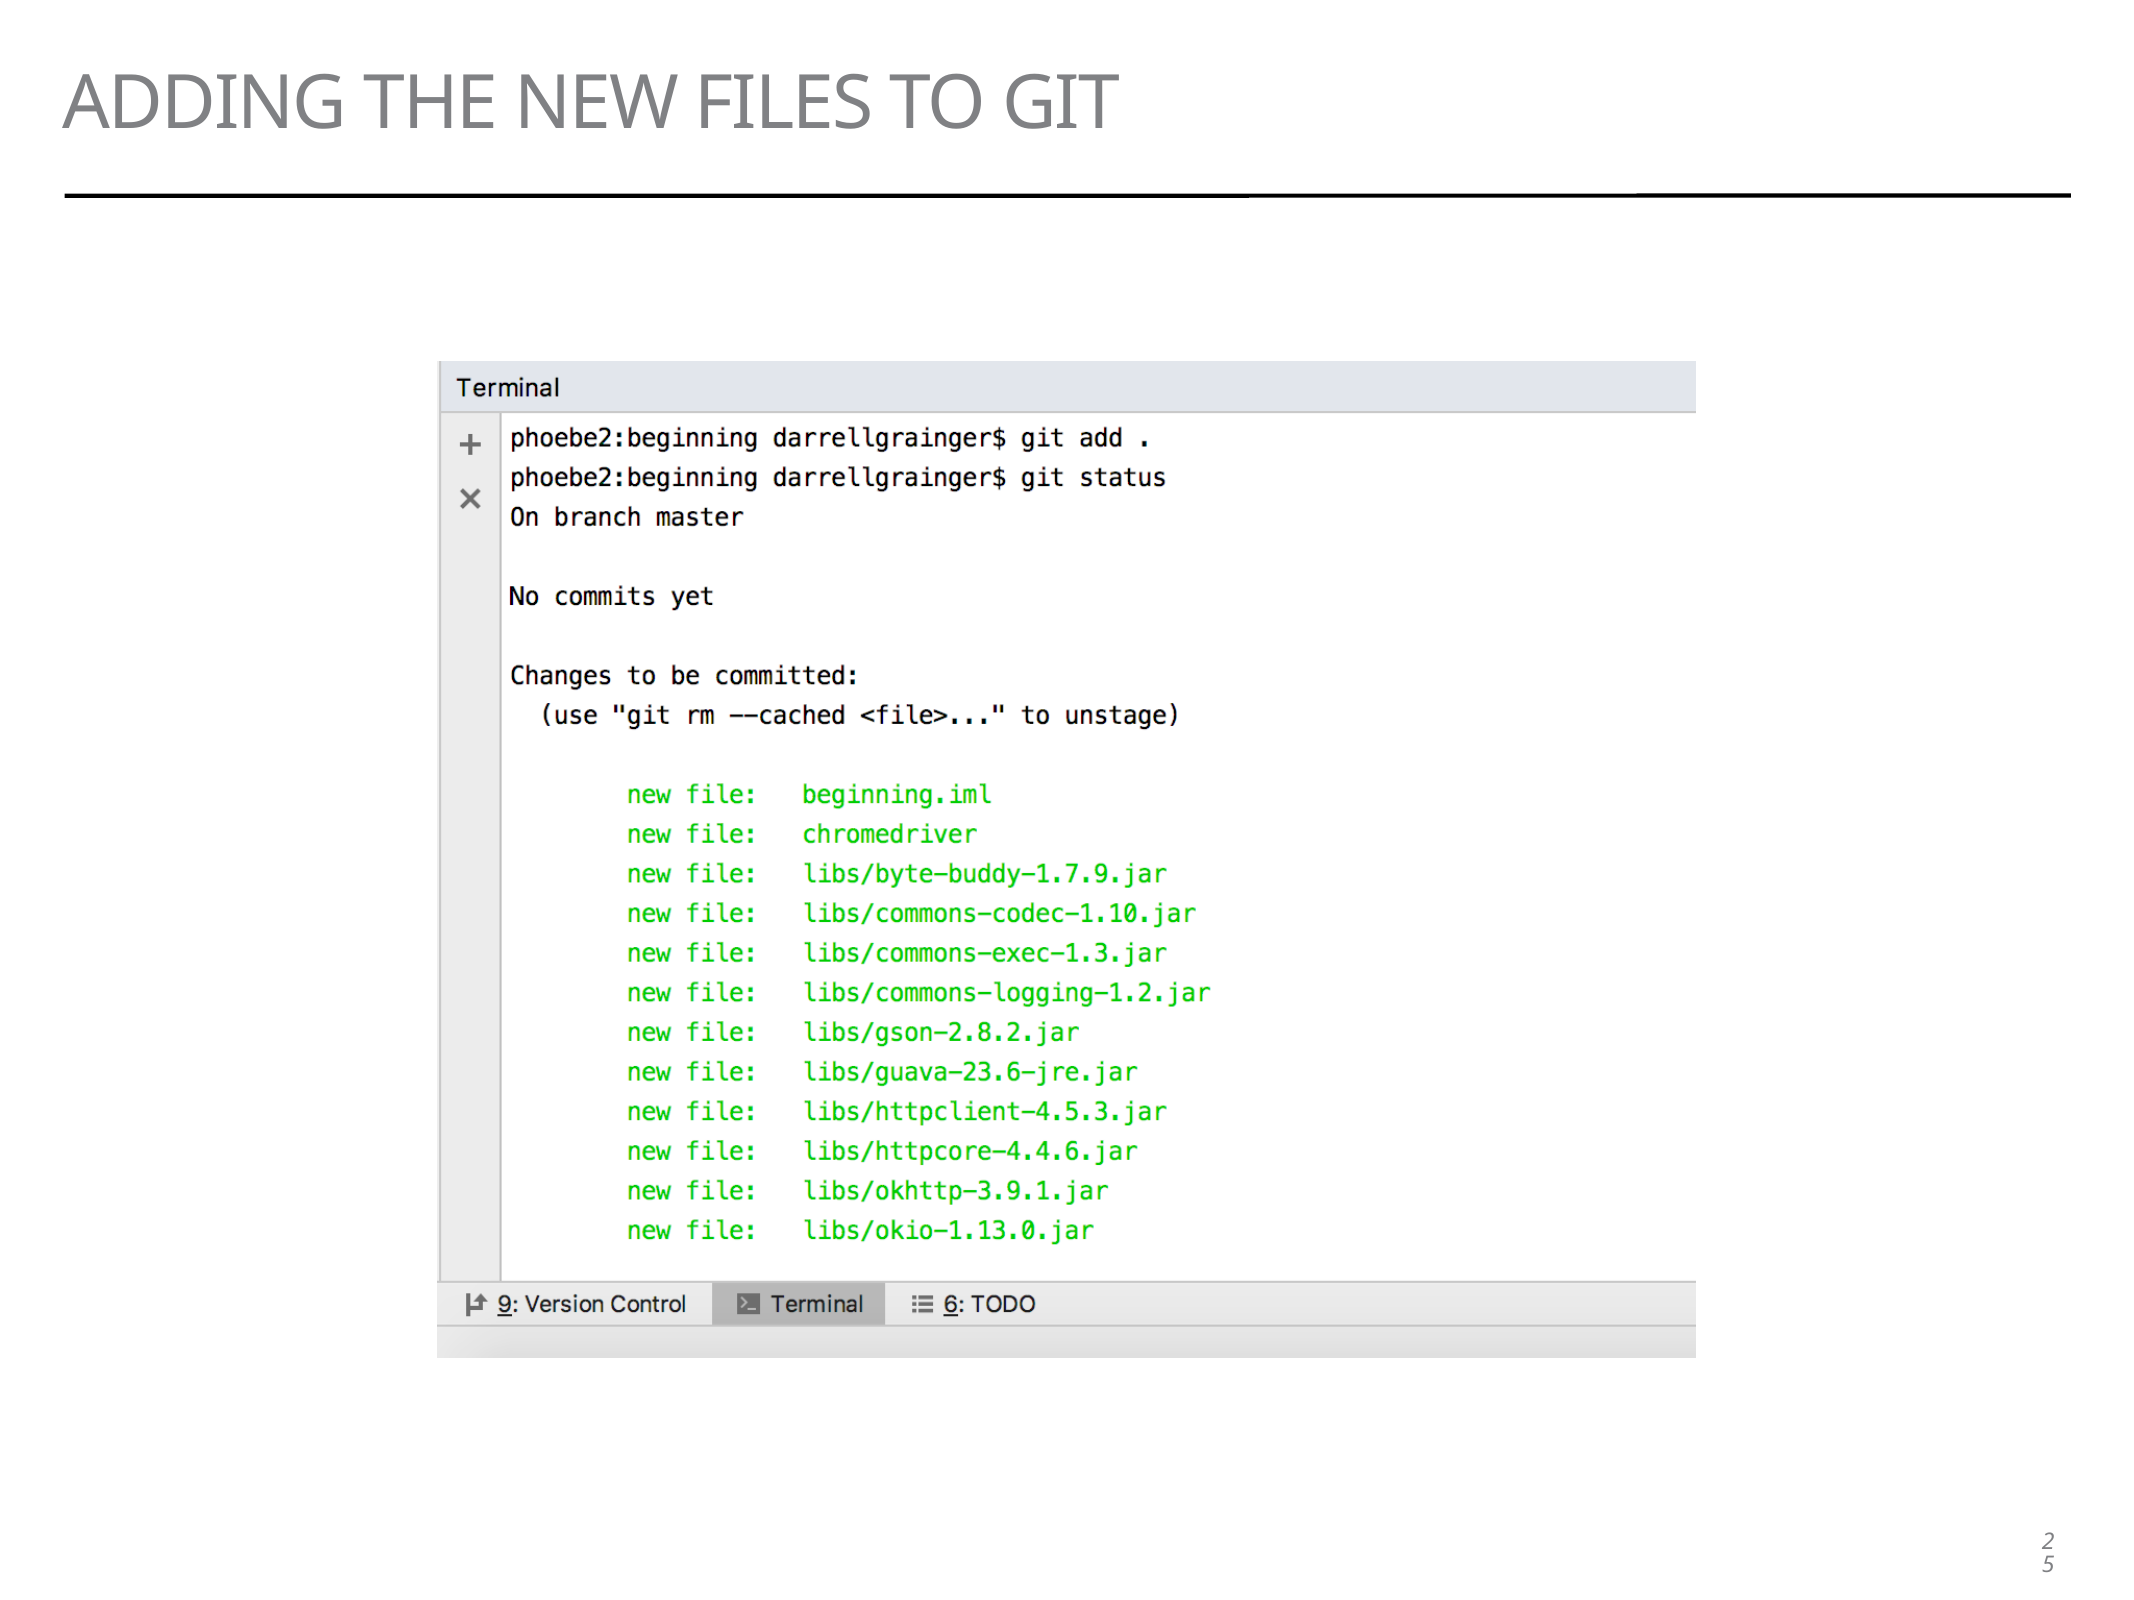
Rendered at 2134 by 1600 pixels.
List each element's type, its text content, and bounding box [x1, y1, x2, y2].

title adding the new files to git [62, 50, 2071, 169]
slide_number 25 [2026, 1518, 2071, 1567]
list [437, 361, 1696, 1358]
